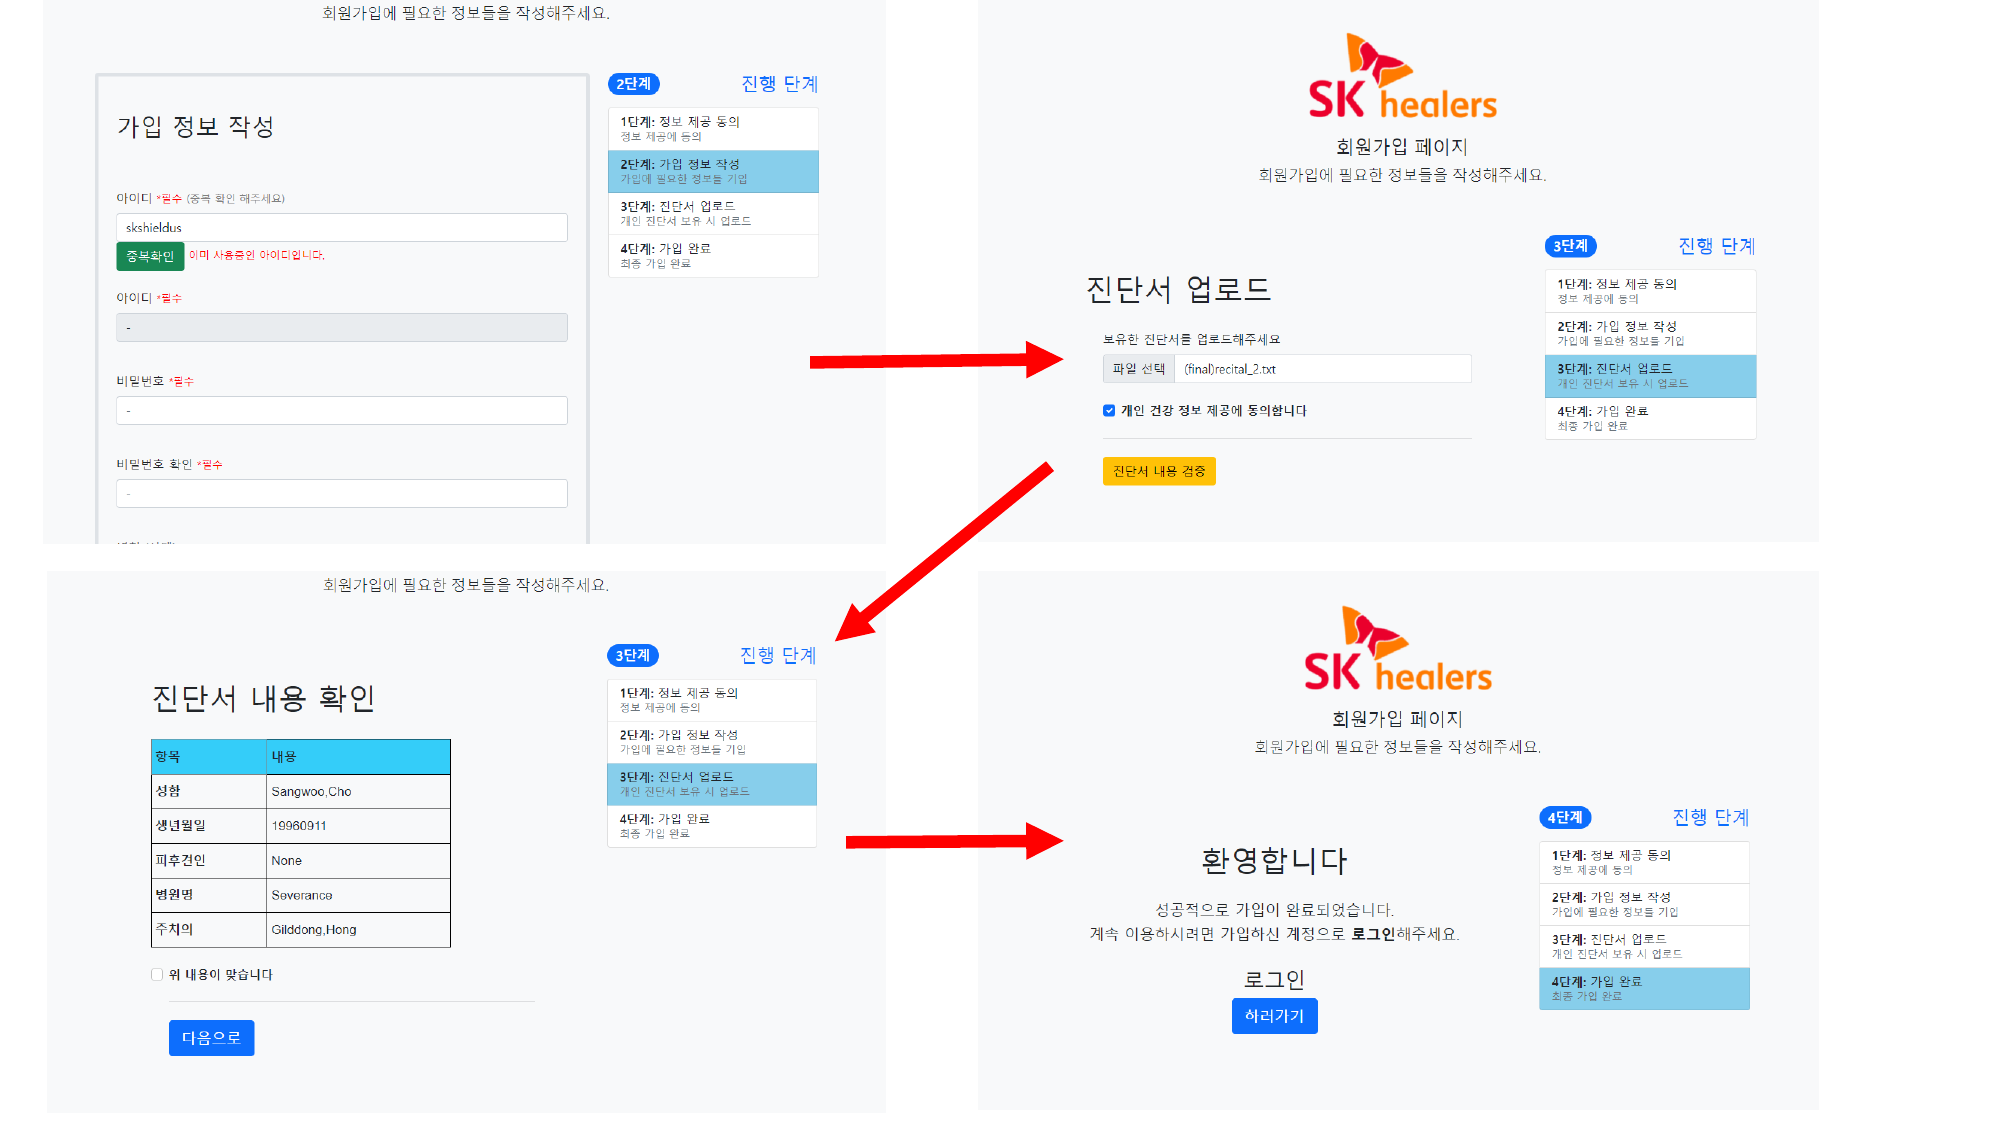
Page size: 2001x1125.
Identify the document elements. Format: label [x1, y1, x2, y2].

picture [42, 0, 886, 544]
text_box [834, 465, 1051, 642]
picture [977, 571, 1819, 1111]
picture [47, 571, 886, 1114]
picture [977, 0, 1819, 542]
text_box [809, 358, 1065, 363]
